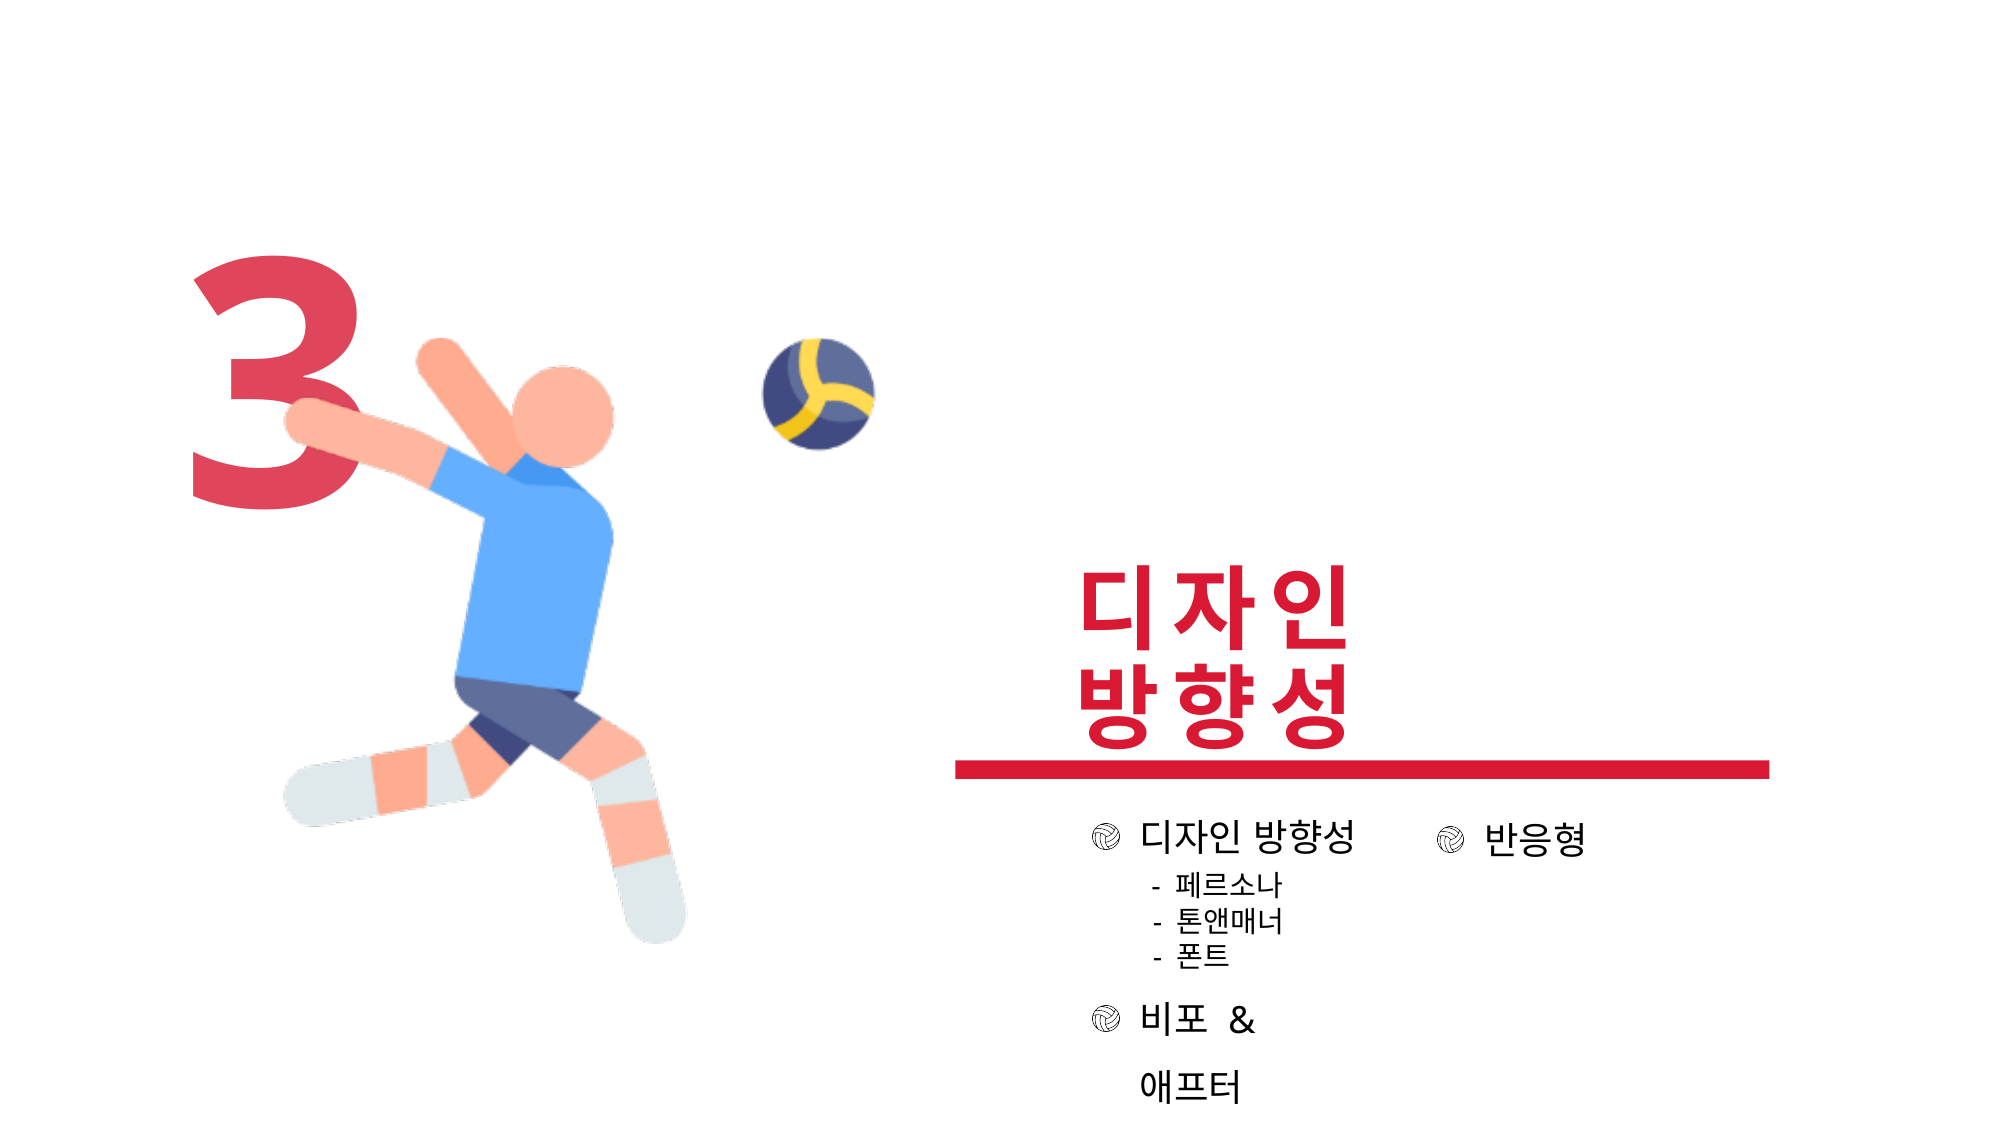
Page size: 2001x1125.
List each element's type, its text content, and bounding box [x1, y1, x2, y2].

text_box [954, 759, 1770, 780]
picture [1092, 1005, 1120, 1032]
text_box 디자인 방향성 [1060, 554, 1692, 770]
picture [1437, 826, 1464, 853]
picture [1092, 823, 1120, 850]
text_box 3 [165, 152, 390, 583]
picture [277, 338, 883, 944]
text_box 반응형 [1422, 809, 1721, 870]
text_box 디자인 방향성 - 페르소나 - 톤앤매너 - 폰트 비포 & 애프터 [1078, 806, 1377, 1117]
